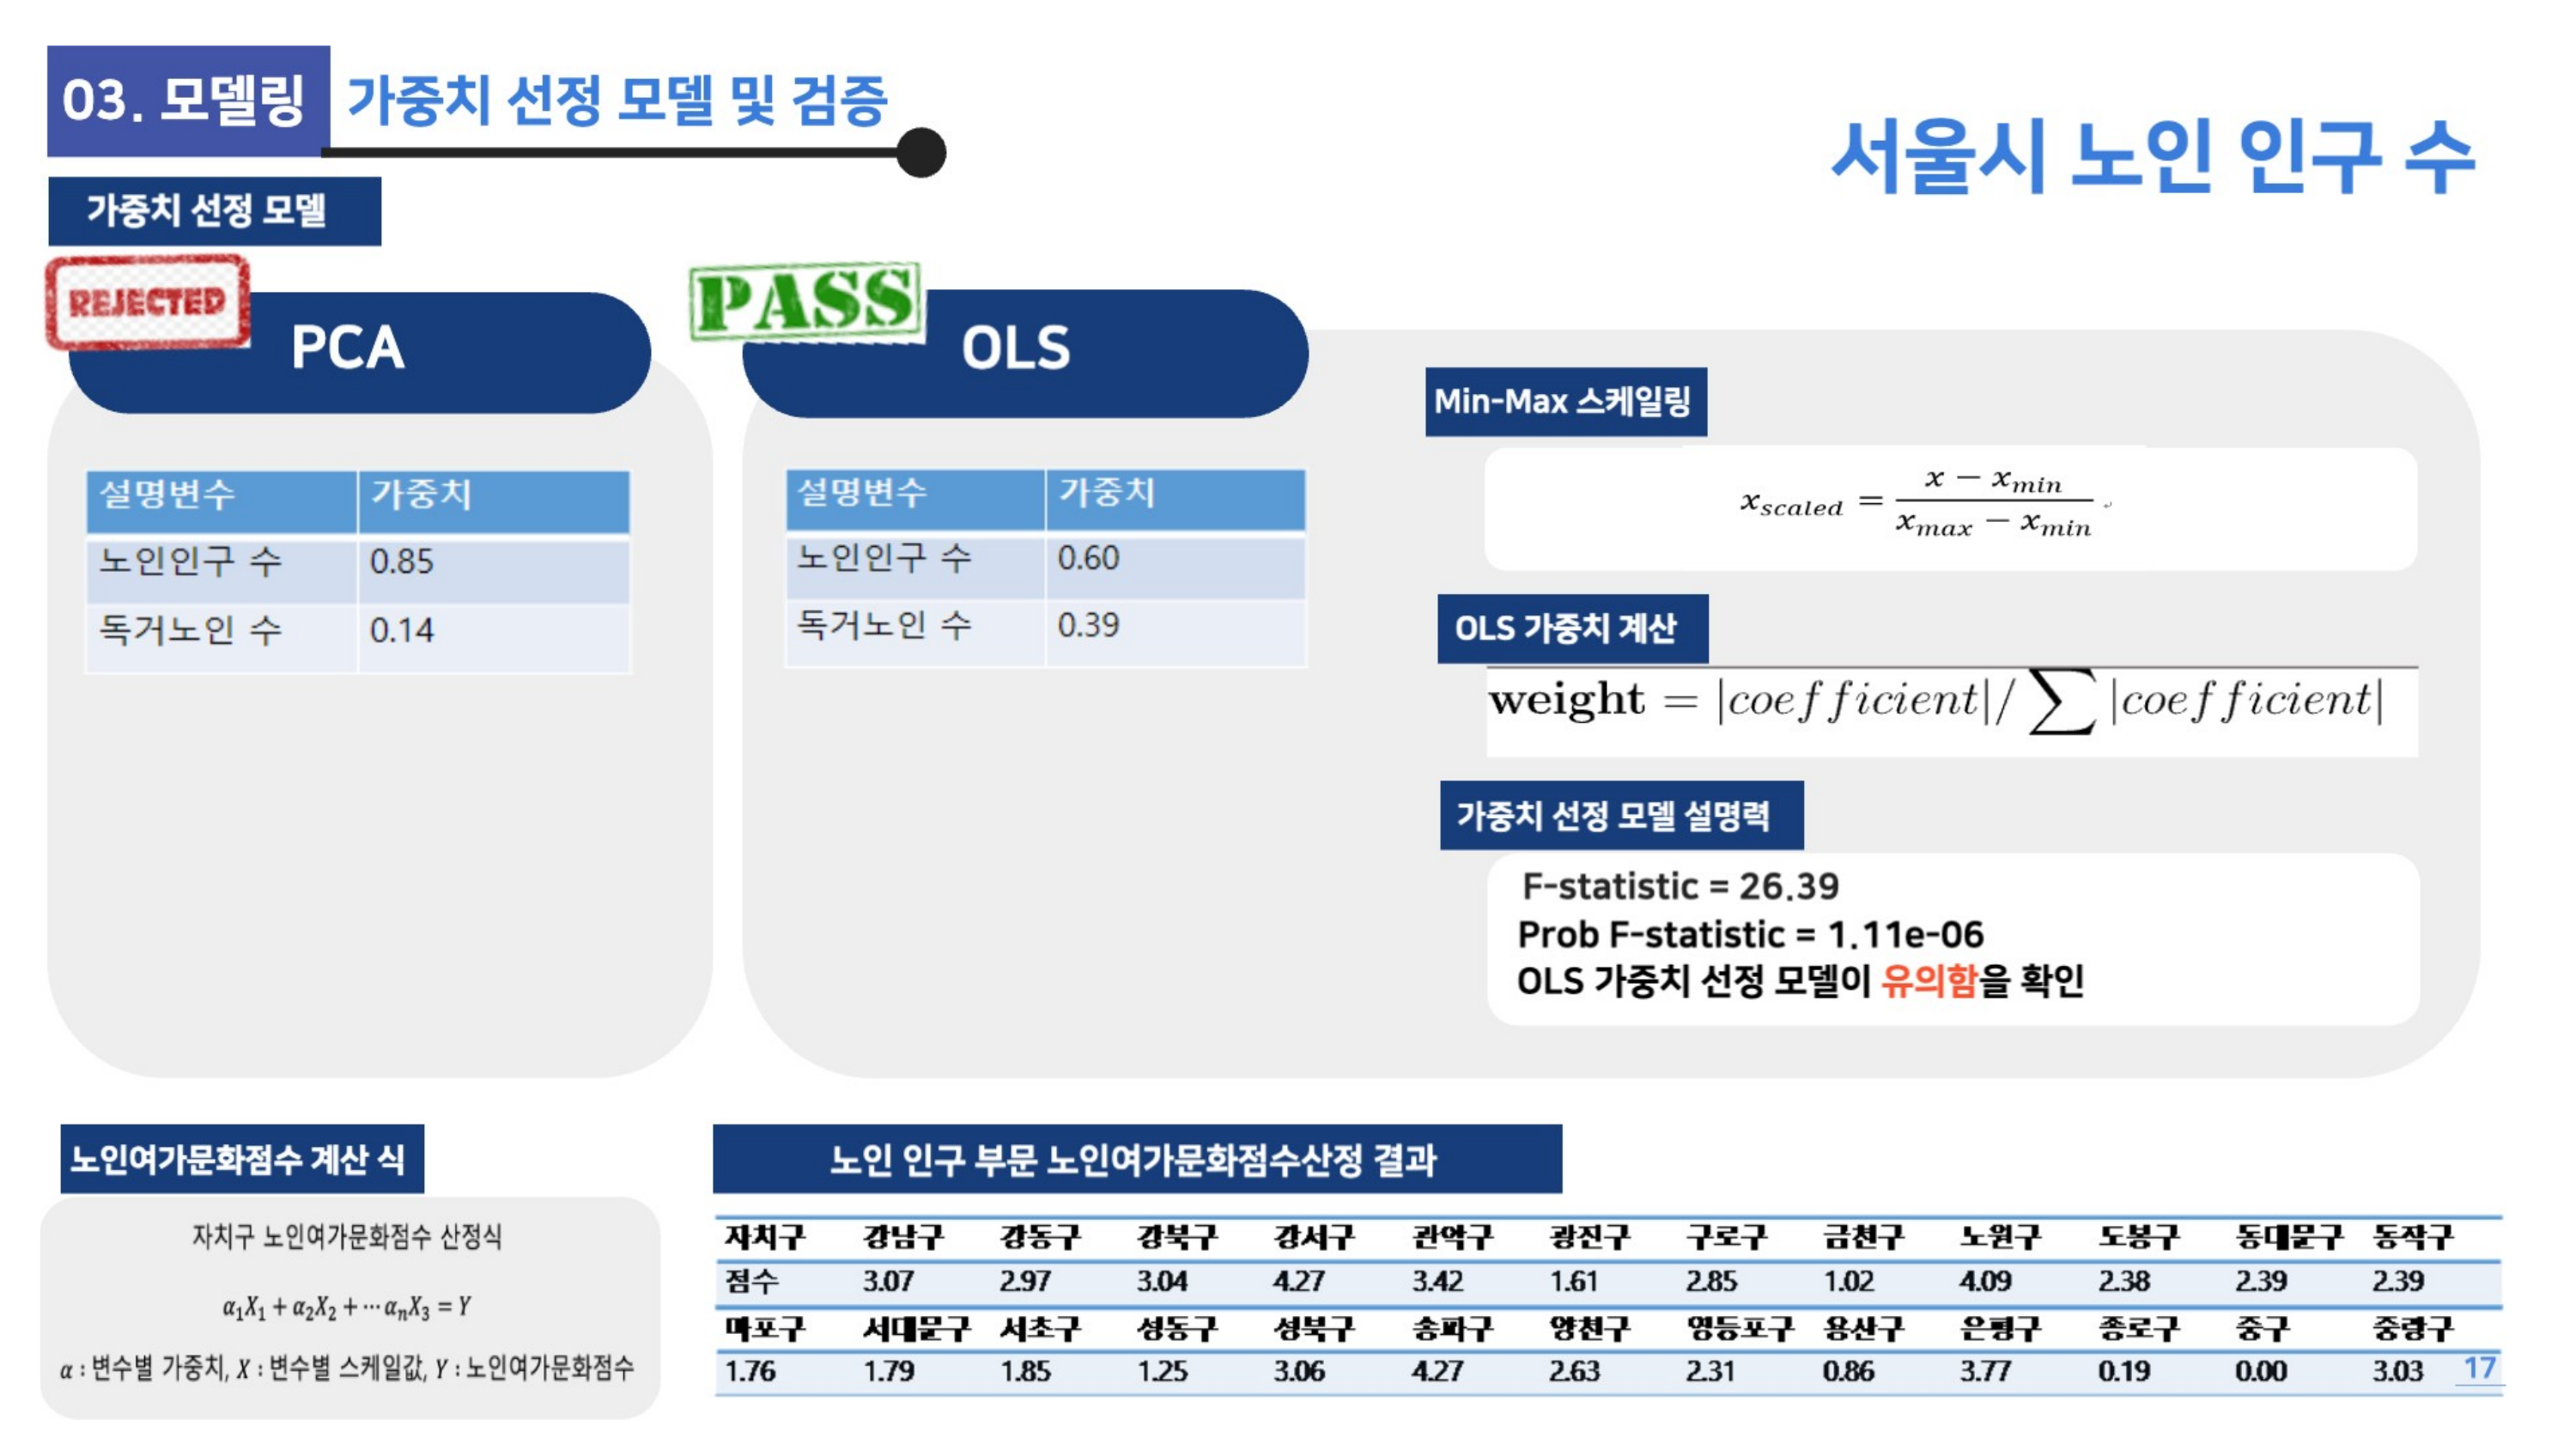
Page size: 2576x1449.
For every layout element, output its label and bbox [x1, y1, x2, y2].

text_box [39, 45, 2506, 1420]
